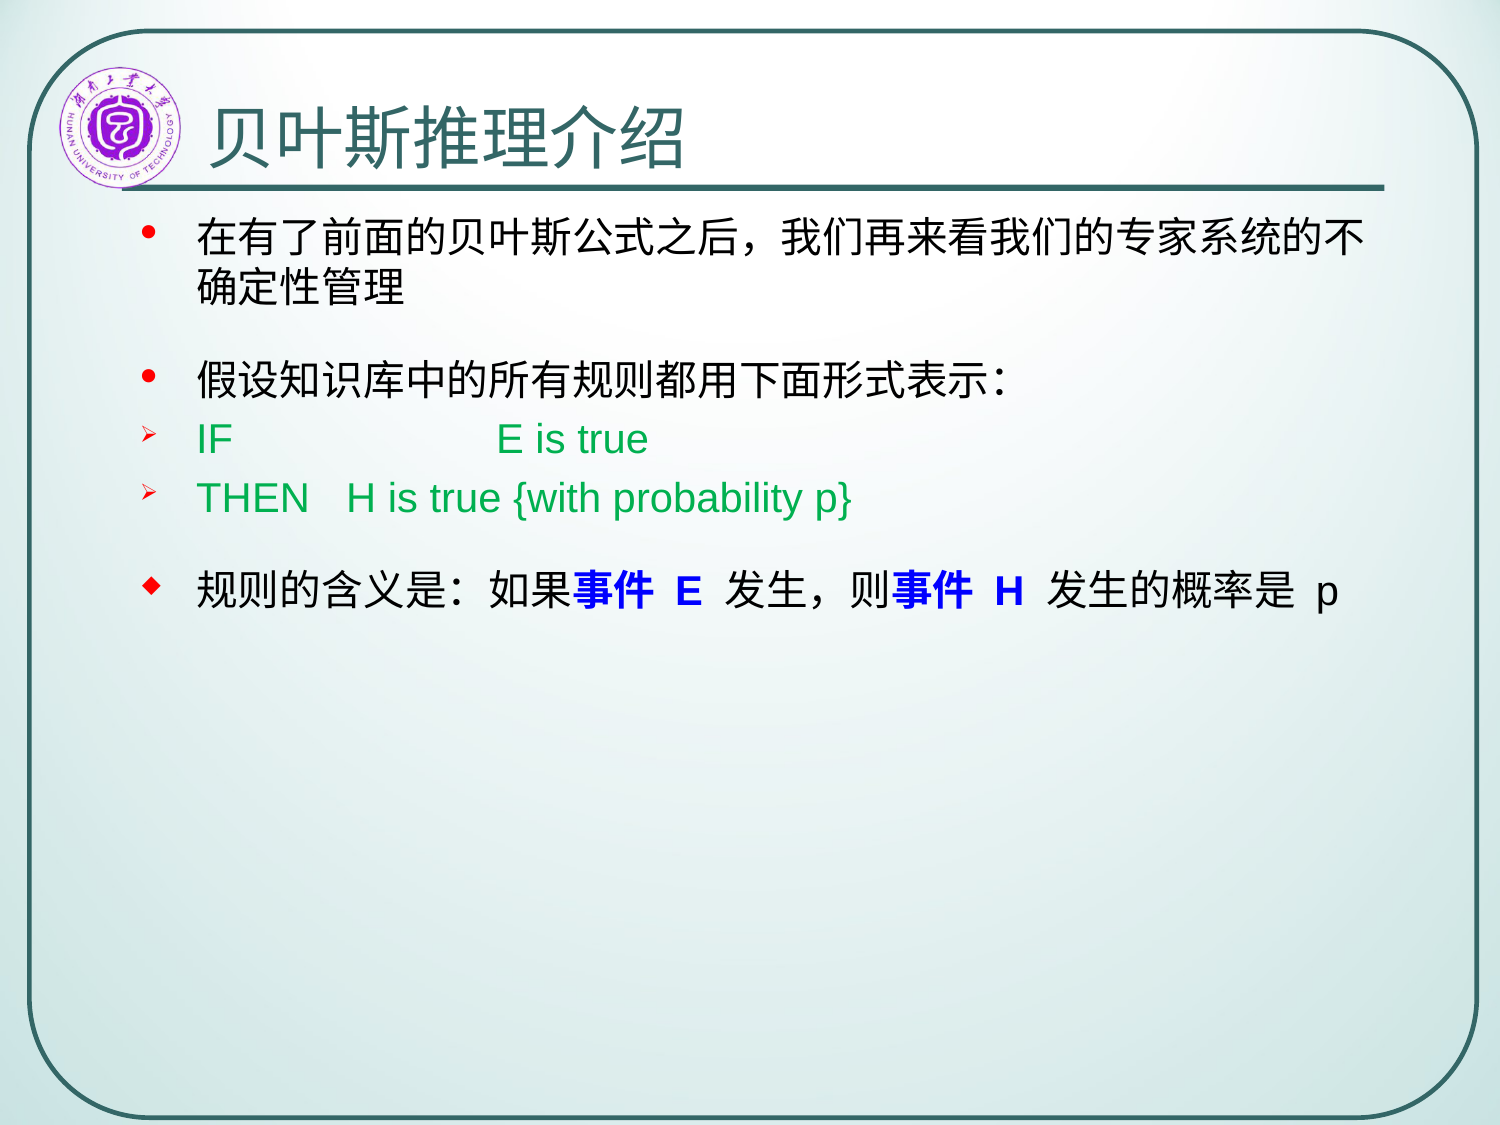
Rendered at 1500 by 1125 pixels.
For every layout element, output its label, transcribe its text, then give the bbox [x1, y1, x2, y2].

list 在有了前面的贝叶斯公式之后，我们再来看我们的专家系统的不确定性管理 假设知识库中的所有规则都用下面形式表示： IF E is true THEN H is true {with probability p} 规则的含义是：如果事件 E 发生，则事件 H 发生的概率是 p [125, 202, 1388, 1012]
picture [0, 0, 1500, 1125]
title 贝叶斯推理介绍 [159, 66, 1422, 185]
